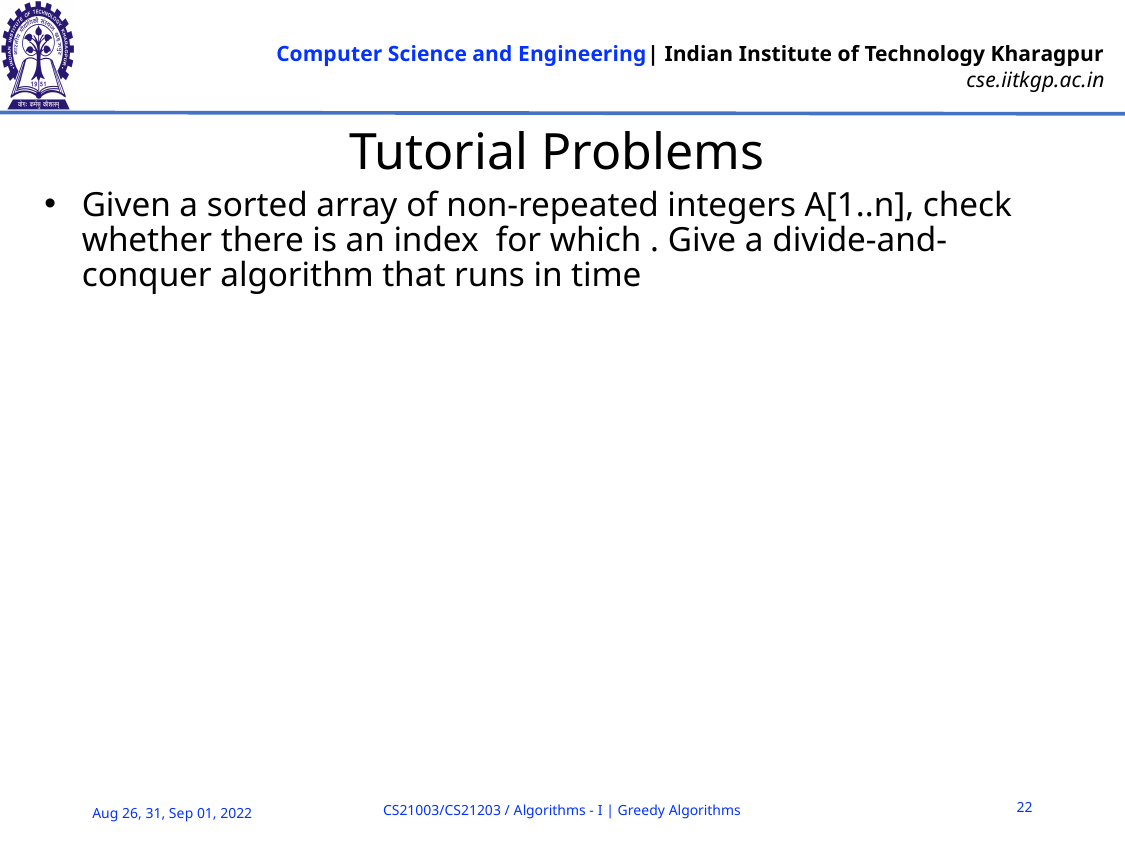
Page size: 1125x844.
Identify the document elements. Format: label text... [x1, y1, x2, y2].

picture [1, 1, 74, 110]
title Tutorial Problems [35, 78, 1078, 221]
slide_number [77, 798, 274, 844]
slide_number 22 [992, 785, 1048, 831]
footer CS21003/CS21203 / Algorithms - I | Greedy Algorithms [185, 787, 940, 833]
